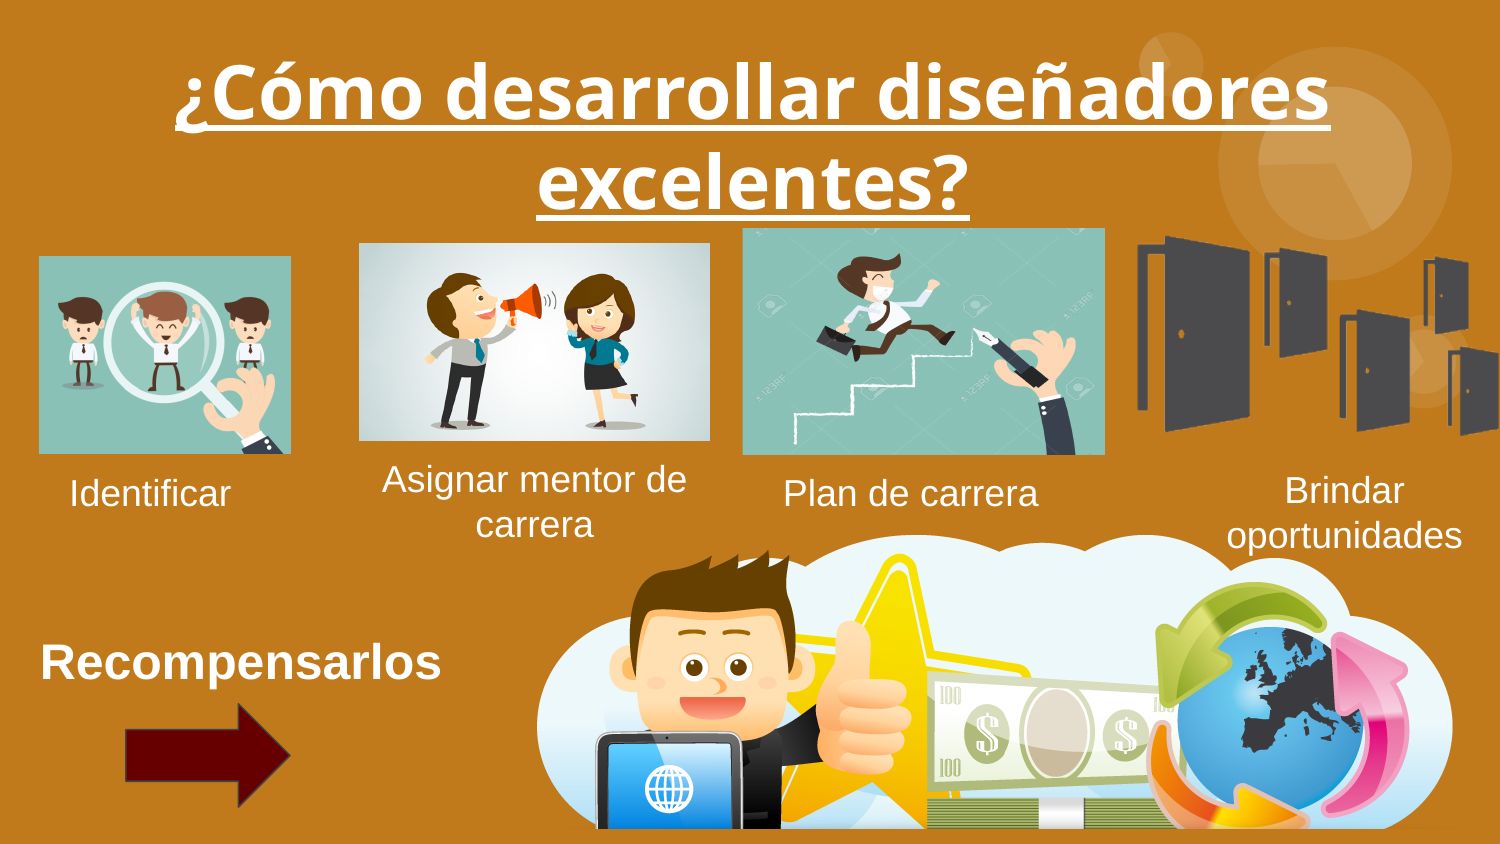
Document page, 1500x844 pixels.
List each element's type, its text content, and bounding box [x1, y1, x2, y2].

text_box [125, 703, 291, 808]
title ¿Cómo desarrollar diseñadores excelentes? [24, 52, 1482, 218]
text_box Brindar oportunidades [1176, 451, 1500, 520]
text_box Recompensarlos [24, 614, 531, 750]
picture [359, 242, 711, 441]
picture [536, 535, 1473, 829]
picture [742, 228, 1106, 455]
text_box Plan de carrera [742, 462, 1079, 523]
text_box Identificar [24, 453, 276, 523]
text_box Asignar mentor de carrera [332, 440, 737, 509]
picture [38, 256, 291, 454]
picture [1137, 235, 1500, 436]
